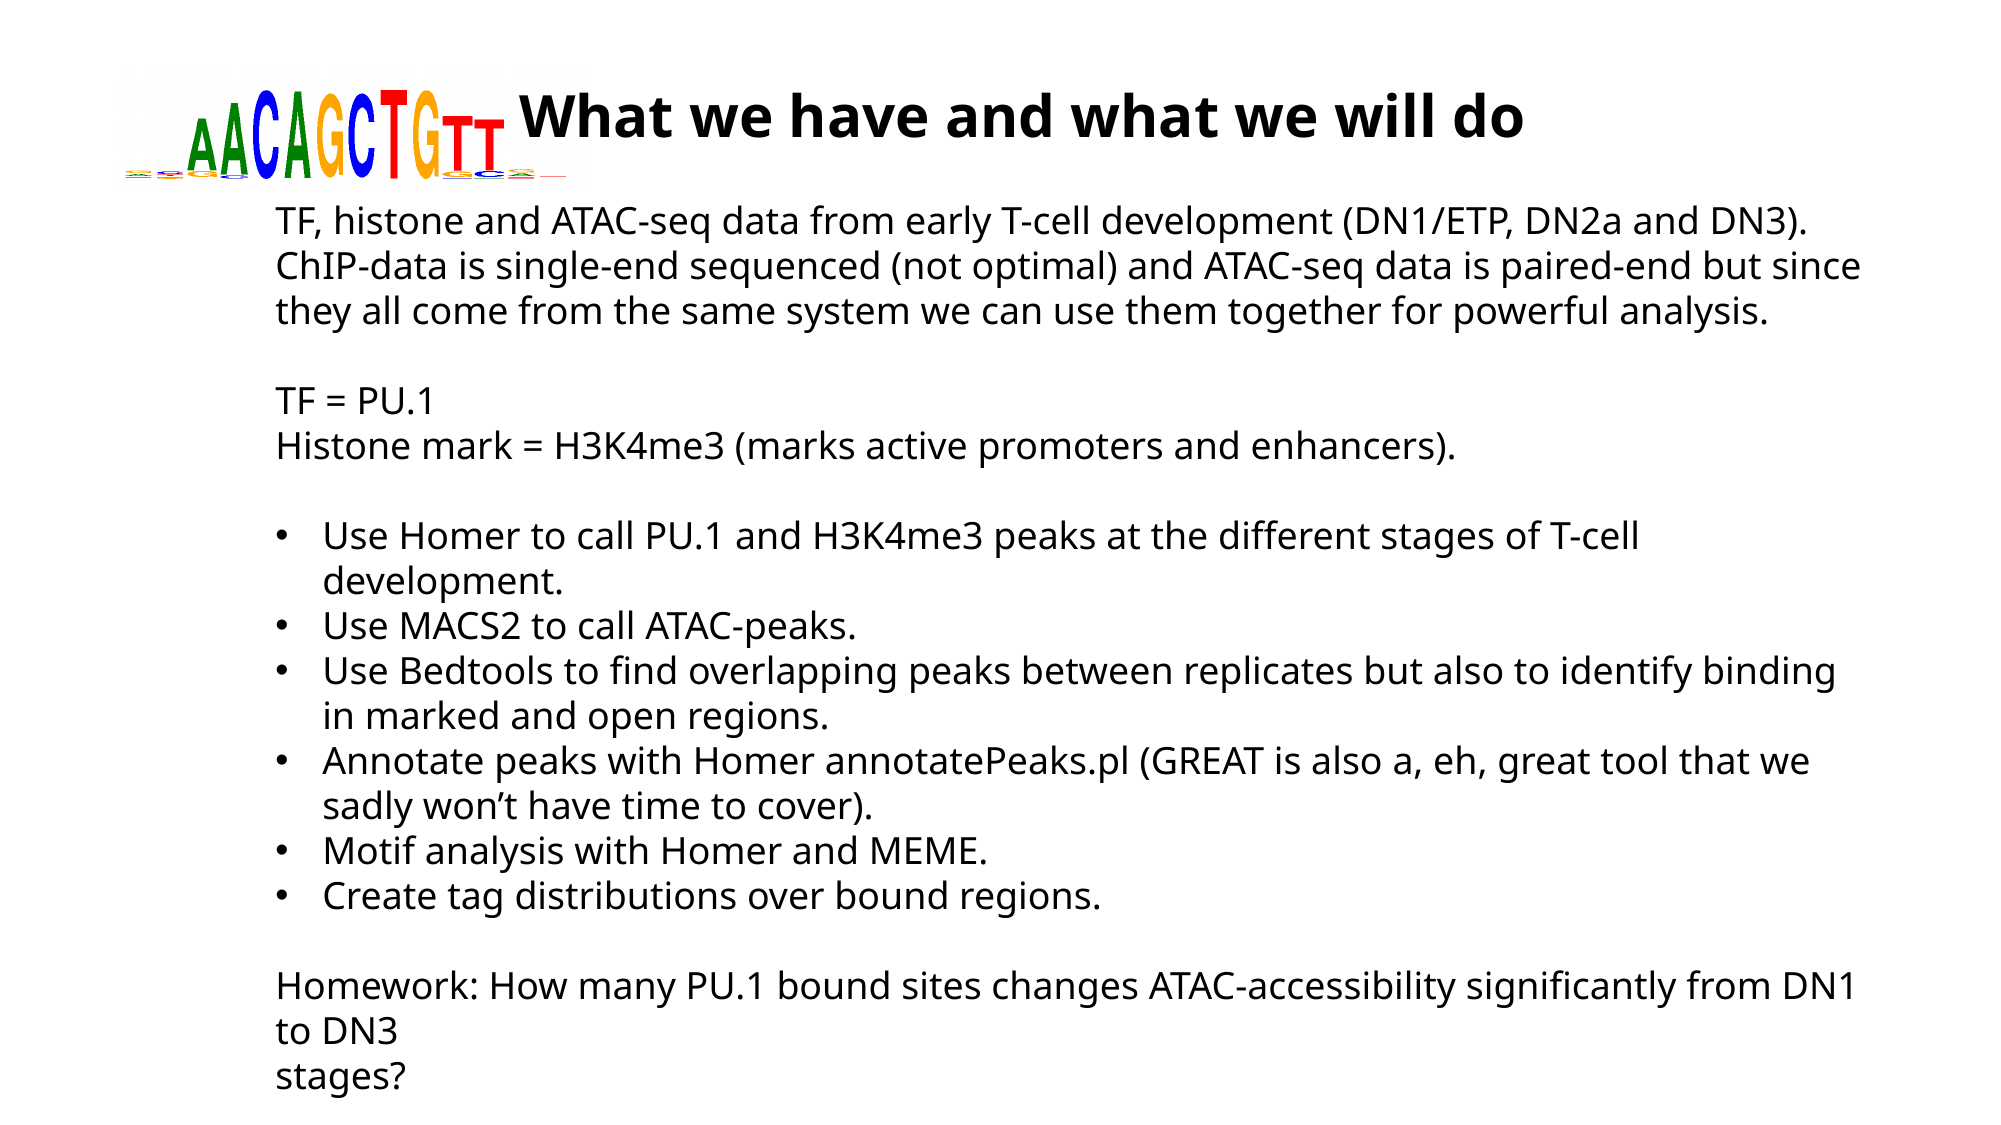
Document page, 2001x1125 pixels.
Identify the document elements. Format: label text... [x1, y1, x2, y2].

picture [118, 71, 591, 190]
text_box What we have and what we will do [591, 71, 1880, 156]
text_box TF, histone and ATAC-seq data from early T-cell development (DN1/ETP, DN2a and DN3). ChIP-data is single-end sequenced (not optimal) and ATAC-seq data is paired-end but since they all come from the same system we can use them together for powerful analysis. TF = PU.1 Histone mark = H3K4me3 (marks active promoters and enhancers). Use Homer to call PU.1 and H3K4me3 peaks at the different stages of T-cell development. Use MACS2 to call ATAC-peaks. Use Bedtools to find overlapping peaks between replicates but also to identify binding in marked and open regions. Annotate peaks with Homer annotatePeaks.pl (GREAT is also a, eh, great tool that we sadly won’t have time to cover). Motif analysis with Homer and MEME. Create tag distributions over bound regions. Homework: How many PU.1 bound sites changes ATAC-accessibility significantly from DN1 to DN3 stages? [260, 189, 1881, 1125]
